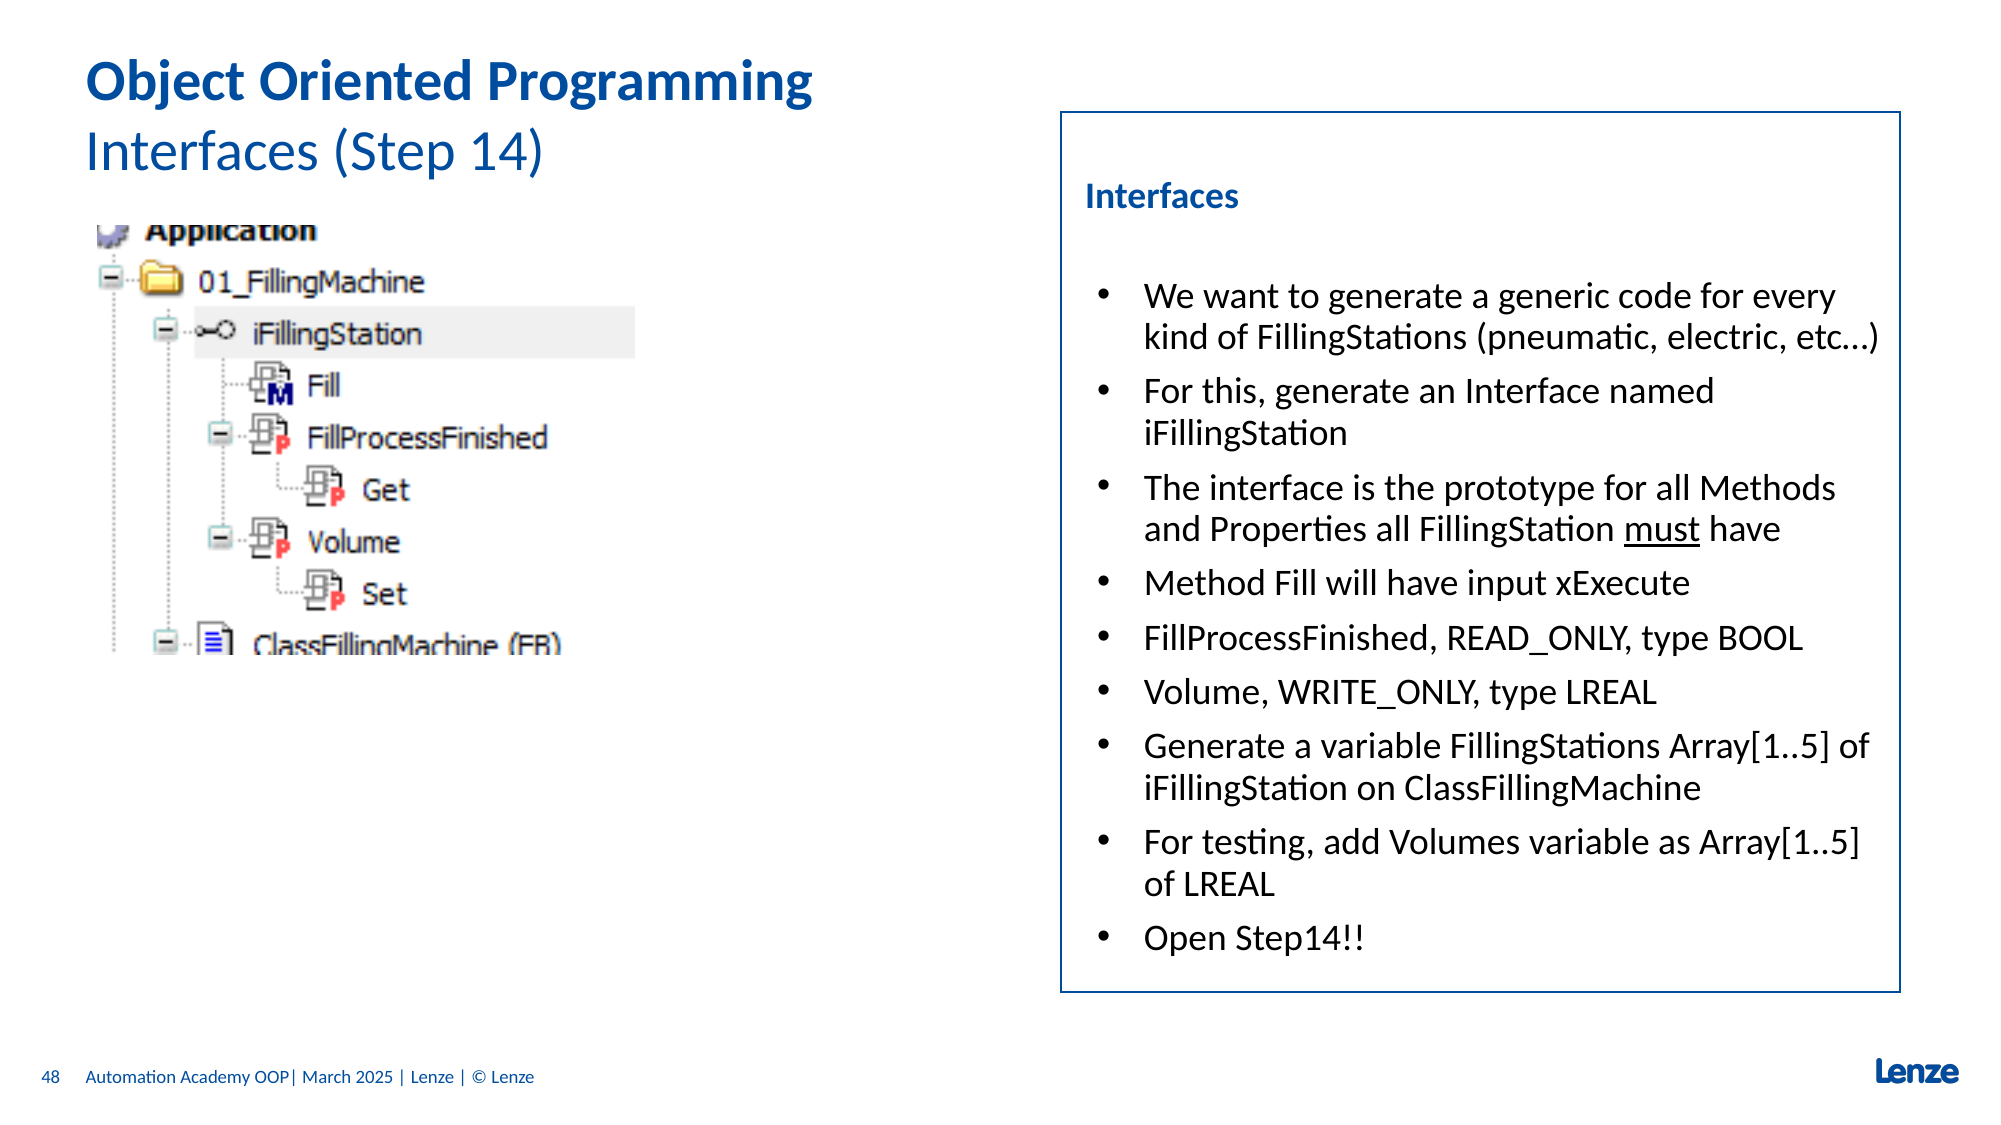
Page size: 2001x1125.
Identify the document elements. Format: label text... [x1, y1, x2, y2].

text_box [1061, 112, 1900, 992]
footer Automation Academy OOP| March 2025 | Lenze | © Lenze [85, 1027, 834, 1088]
picture [1851, 1033, 1984, 1108]
slide_number 48 [0, 1027, 61, 1088]
picture [96, 225, 635, 655]
title Interfaces (Step 14) [85, 113, 1060, 183]
list Object Oriented Programming [84, 34, 1249, 113]
